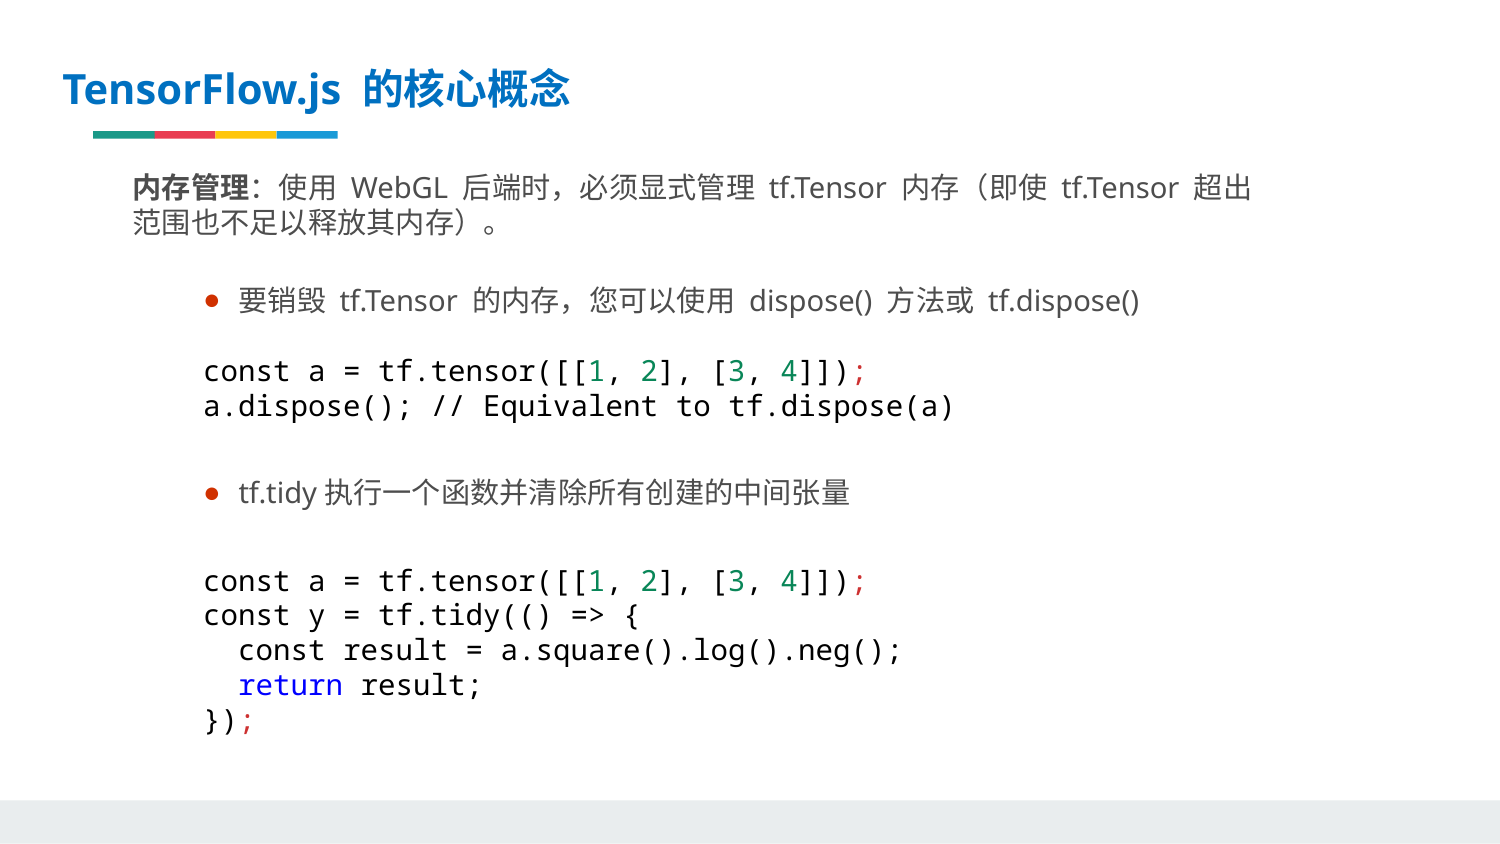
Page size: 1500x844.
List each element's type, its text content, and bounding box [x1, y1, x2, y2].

text_box 内存管理：使用 WebGL 后端时，必须显式管理 tf.Tensor 内存（即使 tf.Tensor 超出范围也不足以释放其内存）。 [117, 161, 1297, 247]
text_box 要销毁 tf.Tensor 的内存，您可以使用 dispose() 方法或 tf.dispose() const a = tf.tensor([[1, 2], [3, 4]]); a.dispose(); // Equivalent to tf.dispose(a) tf.tidy执行一个函数并清除所有创建的中间张量 const a = tf.tensor([[1, 2], [3, 4]]); const y = tf.tidy(() => { const result = a.square().log().neg(); return result; }); [188, 257, 1297, 744]
text_box TensorFlow.js 的核心概念 [47, 47, 614, 136]
